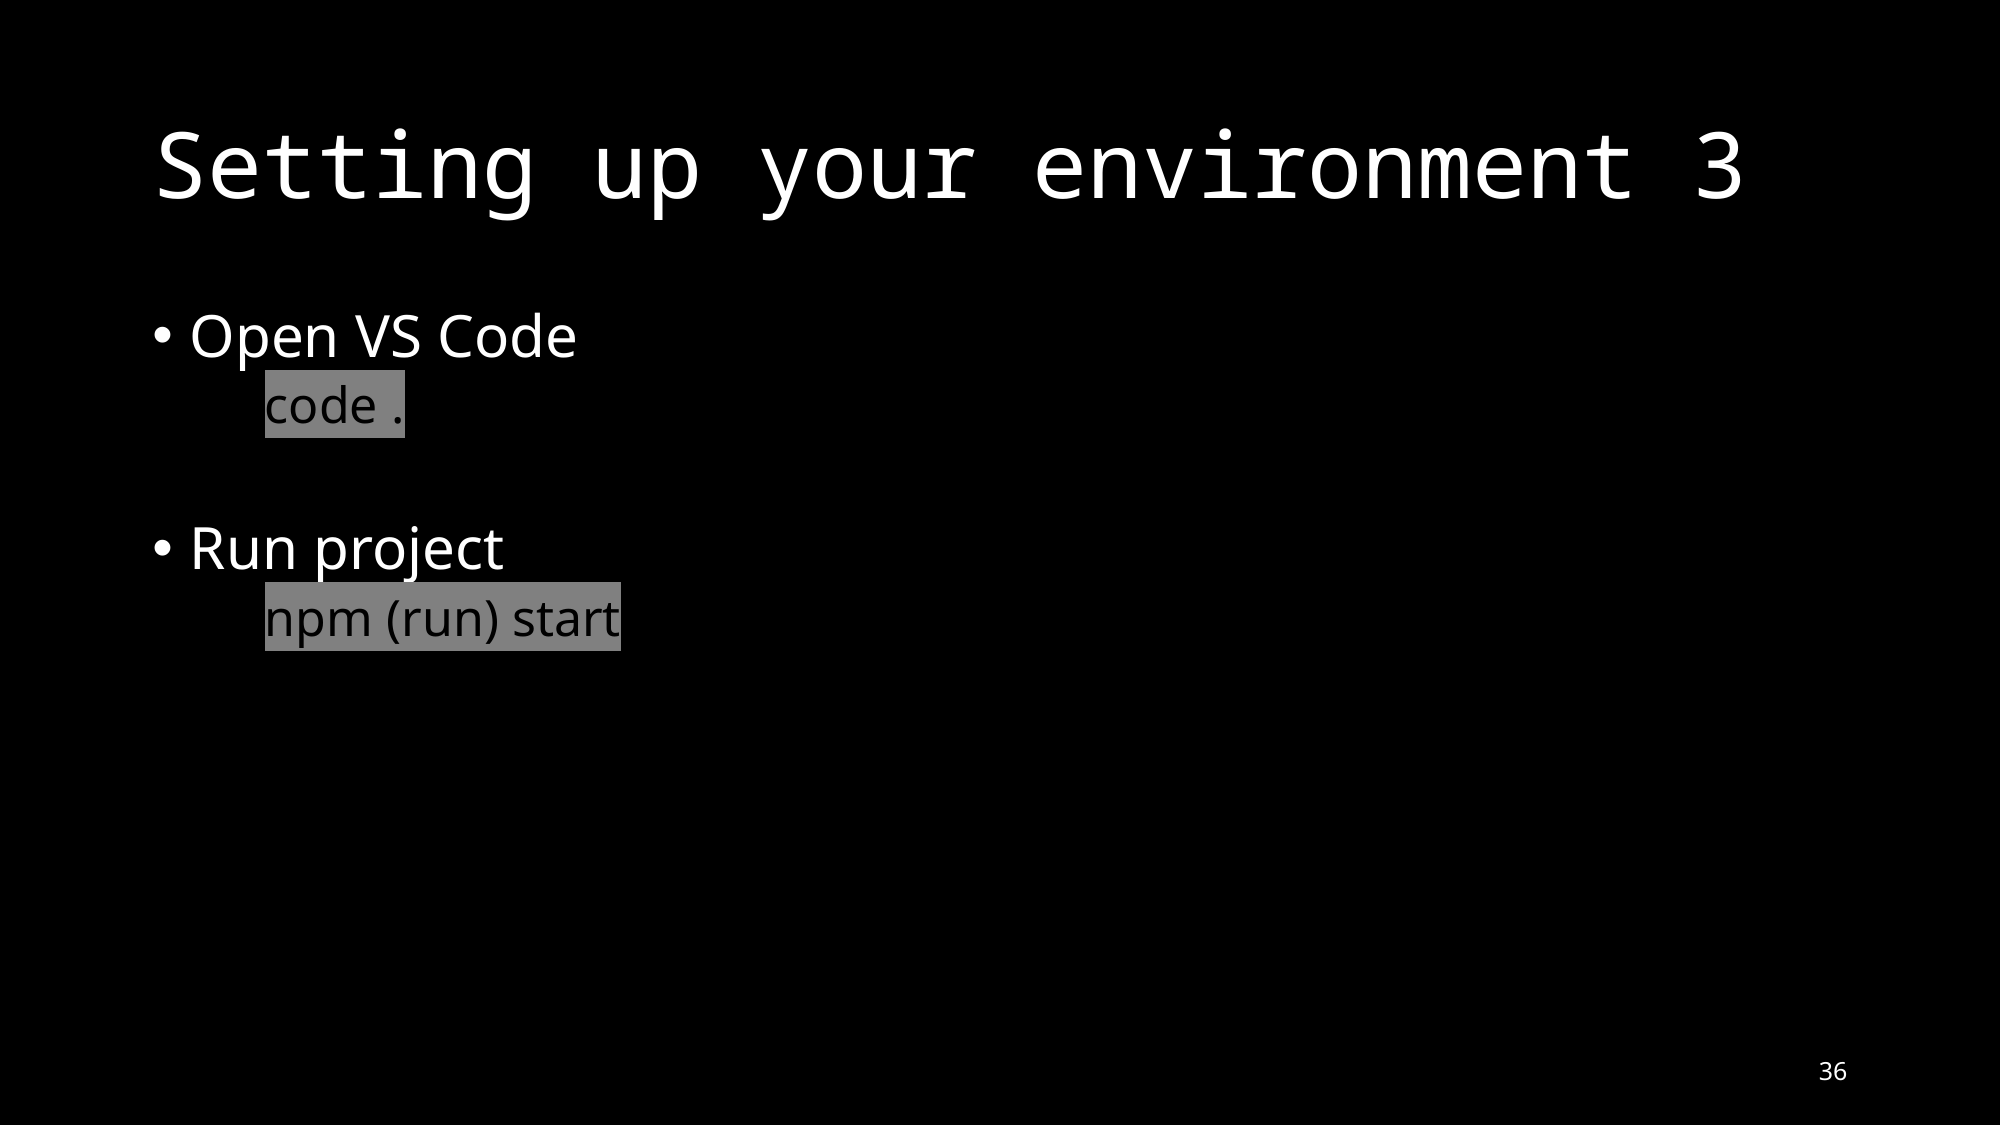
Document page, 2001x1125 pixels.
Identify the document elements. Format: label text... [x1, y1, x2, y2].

slide_number 36 [1412, 1042, 1863, 1103]
list Open VS Code code . Run project npm (run) start [137, 299, 1863, 1014]
title Setting up your environment 3 [137, 59, 1863, 278]
